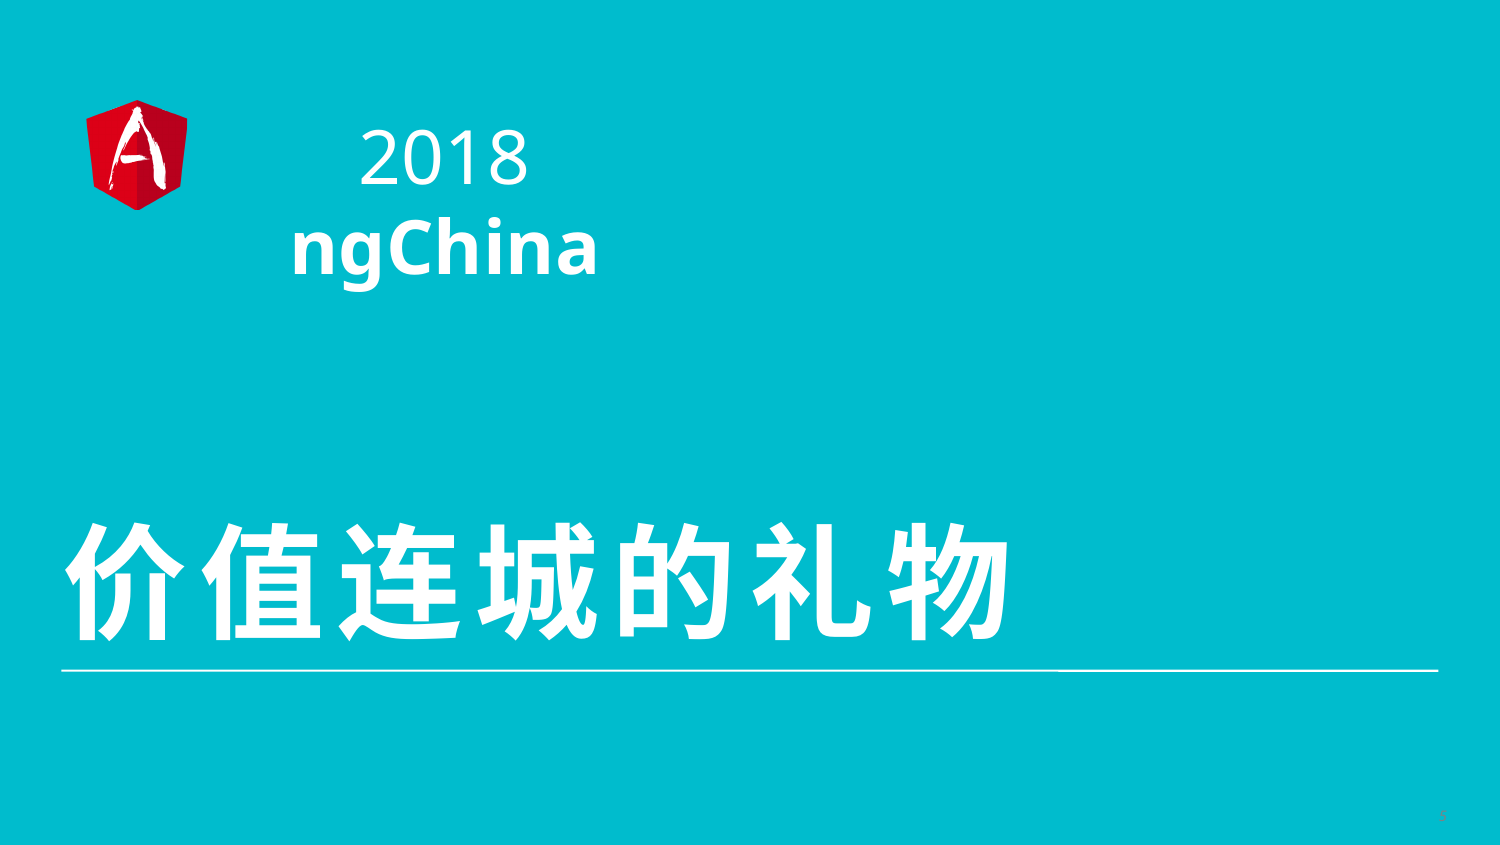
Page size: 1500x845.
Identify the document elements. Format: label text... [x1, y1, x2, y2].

slide_number 5 [1425, 801, 1457, 827]
title 价值连城的礼物 [62, 165, 1438, 655]
